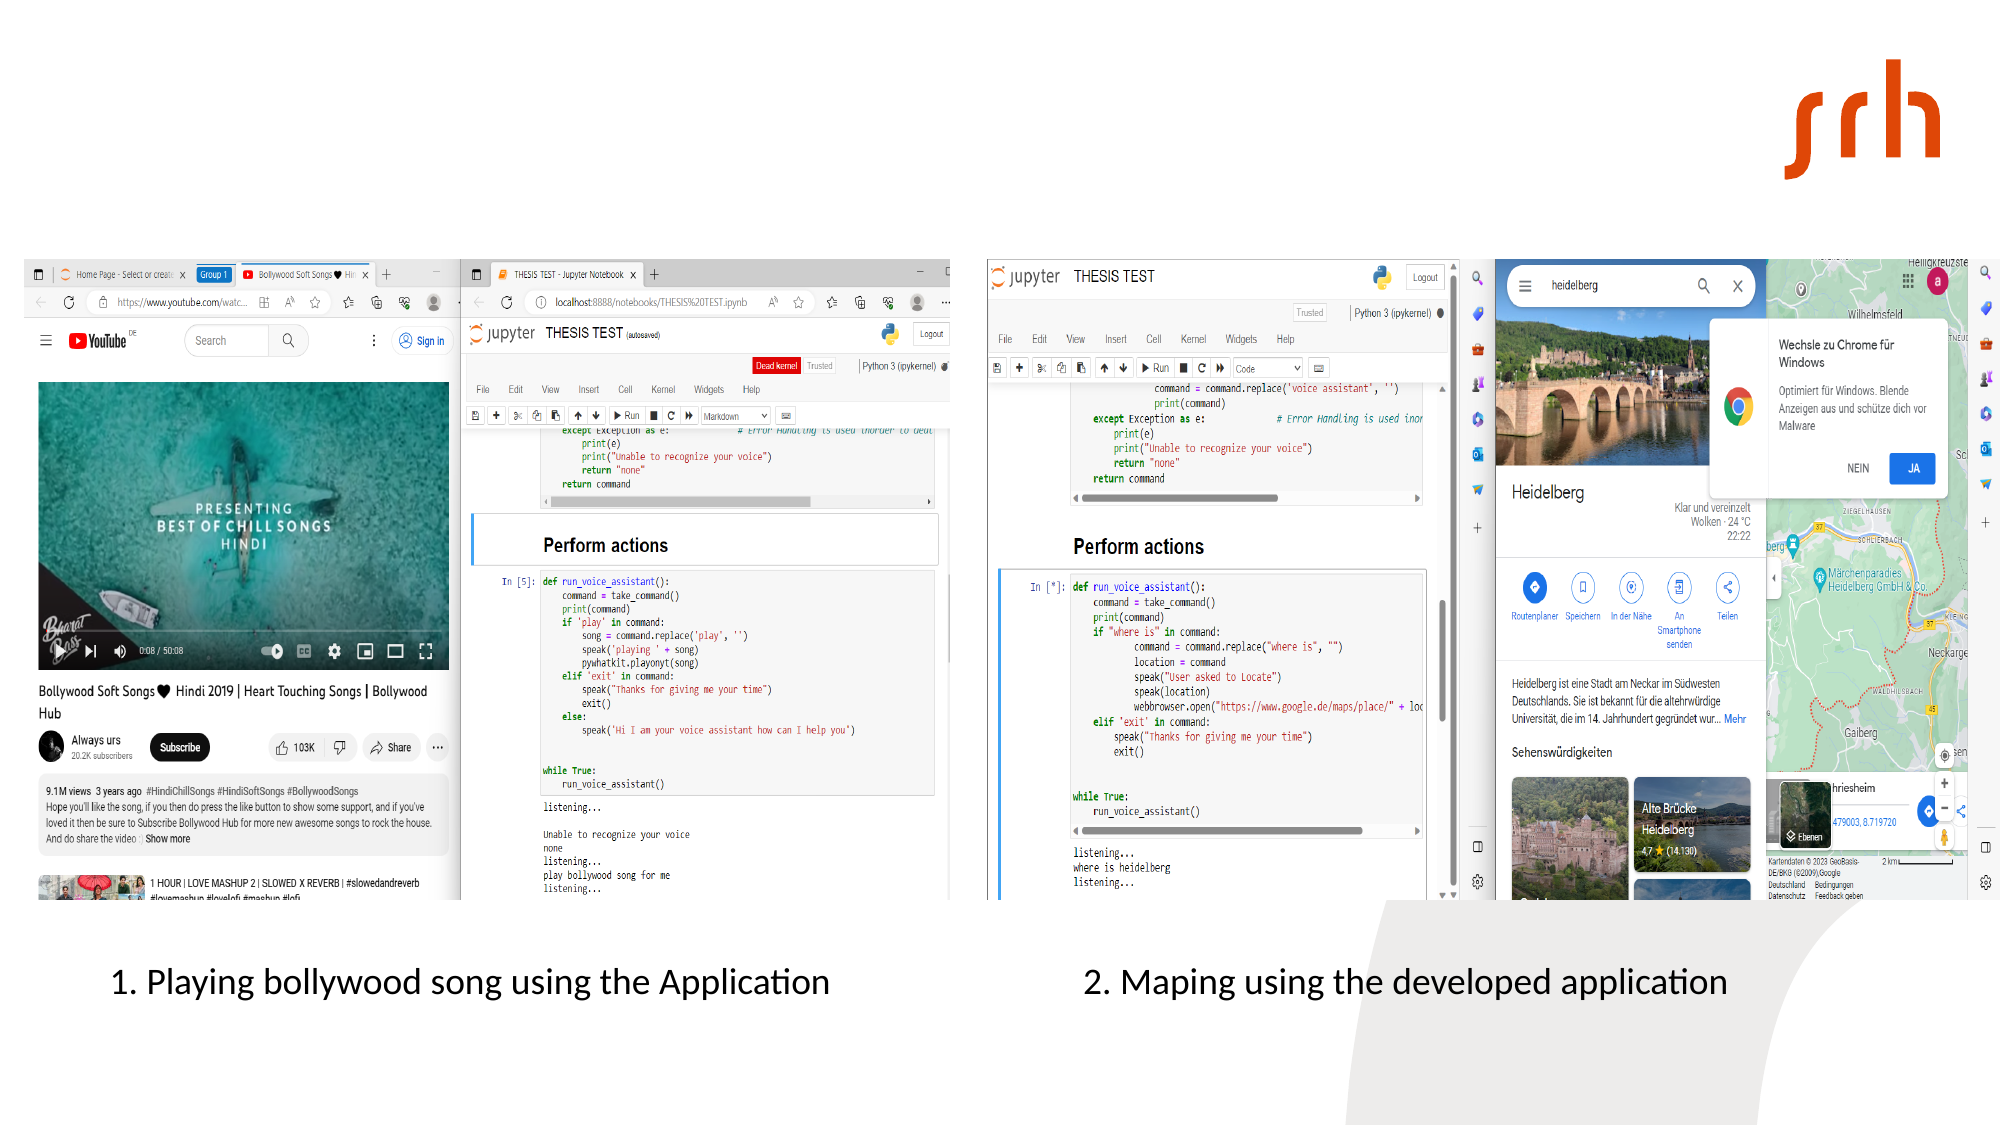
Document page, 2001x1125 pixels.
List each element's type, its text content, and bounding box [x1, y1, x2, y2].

picture [987, 259, 2000, 901]
picture [24, 259, 951, 901]
text_box 1. Playing bollywood song using the Application [0, 949, 924, 1010]
text_box 2. Maping using the developed application [924, 949, 1888, 1010]
